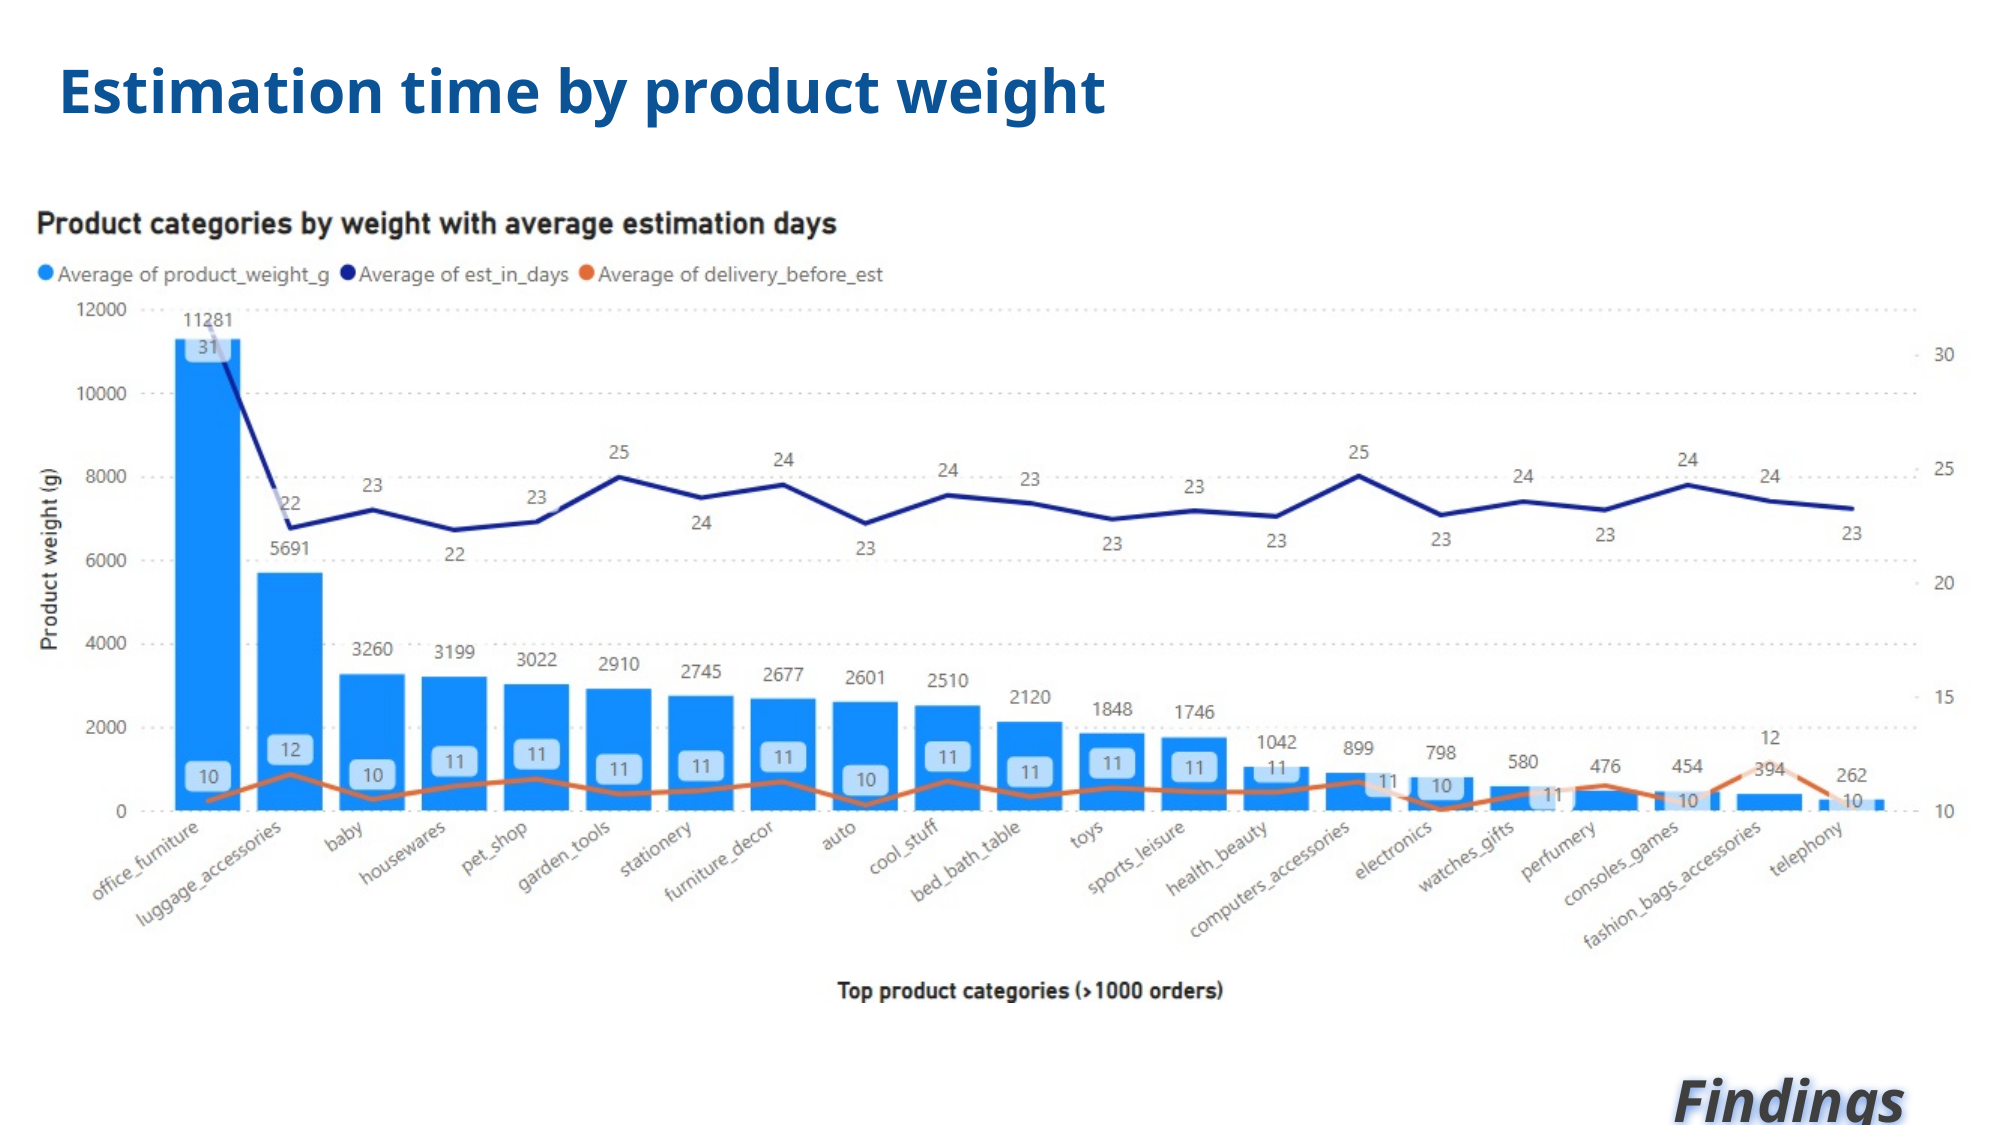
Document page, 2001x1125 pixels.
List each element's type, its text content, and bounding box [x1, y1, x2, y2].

text_box Estimation time by product weight [43, 37, 2000, 176]
subtitle Findings [1578, 1052, 1951, 1125]
picture [24, 187, 1976, 1003]
